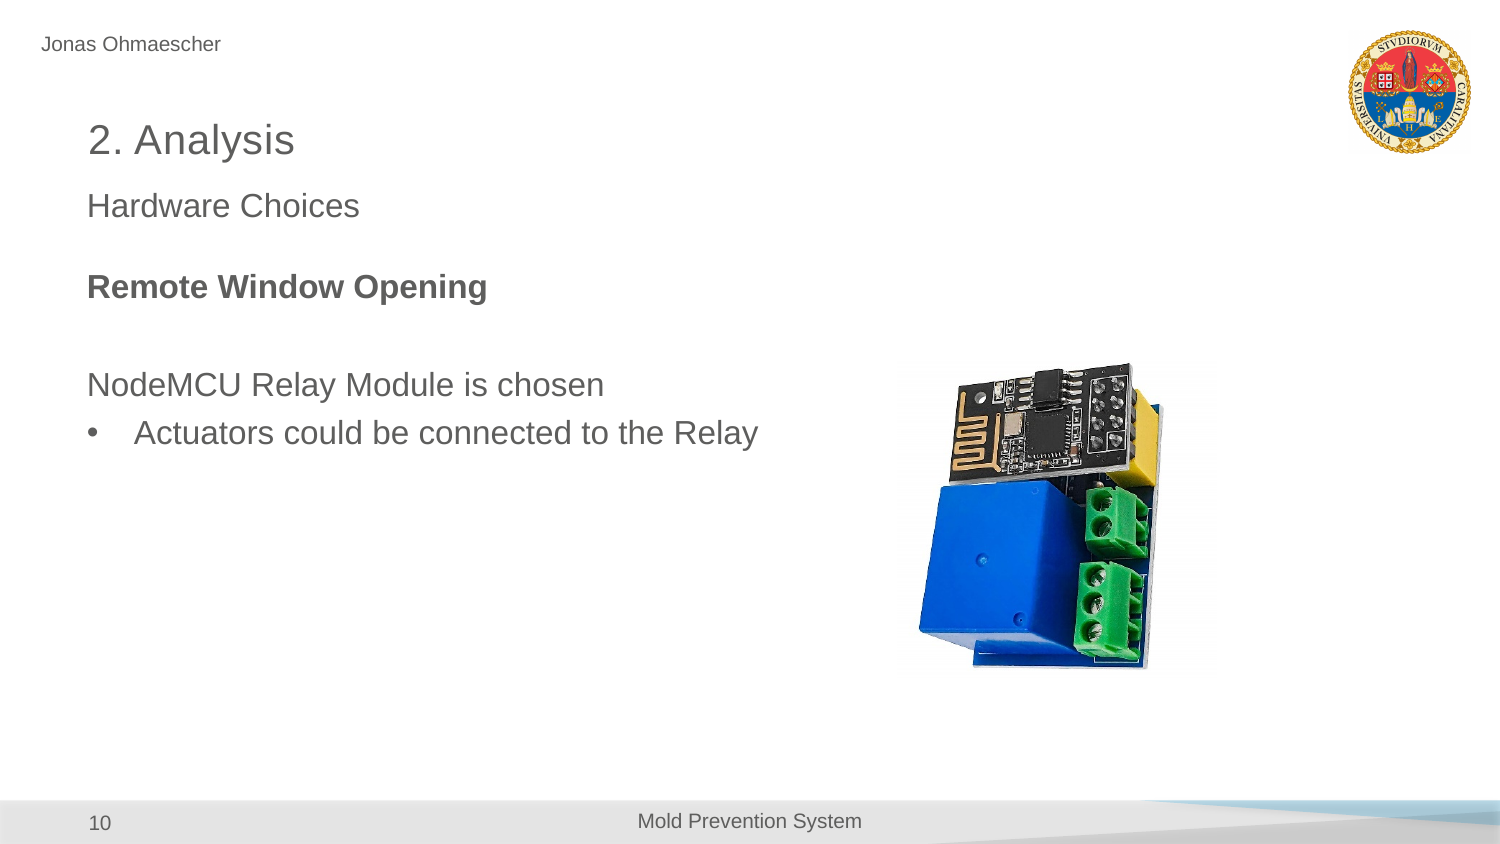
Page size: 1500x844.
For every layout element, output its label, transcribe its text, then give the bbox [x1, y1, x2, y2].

list Remote Window Opening NodeMCU Relay Module is chosen Actuators could be connected to the Relay [86, 271, 875, 745]
title 2. Analysis [88, 108, 1412, 163]
picture [1348, 30, 1471, 154]
picture [897, 359, 1217, 680]
list Hardware Choices [86, 191, 1410, 225]
